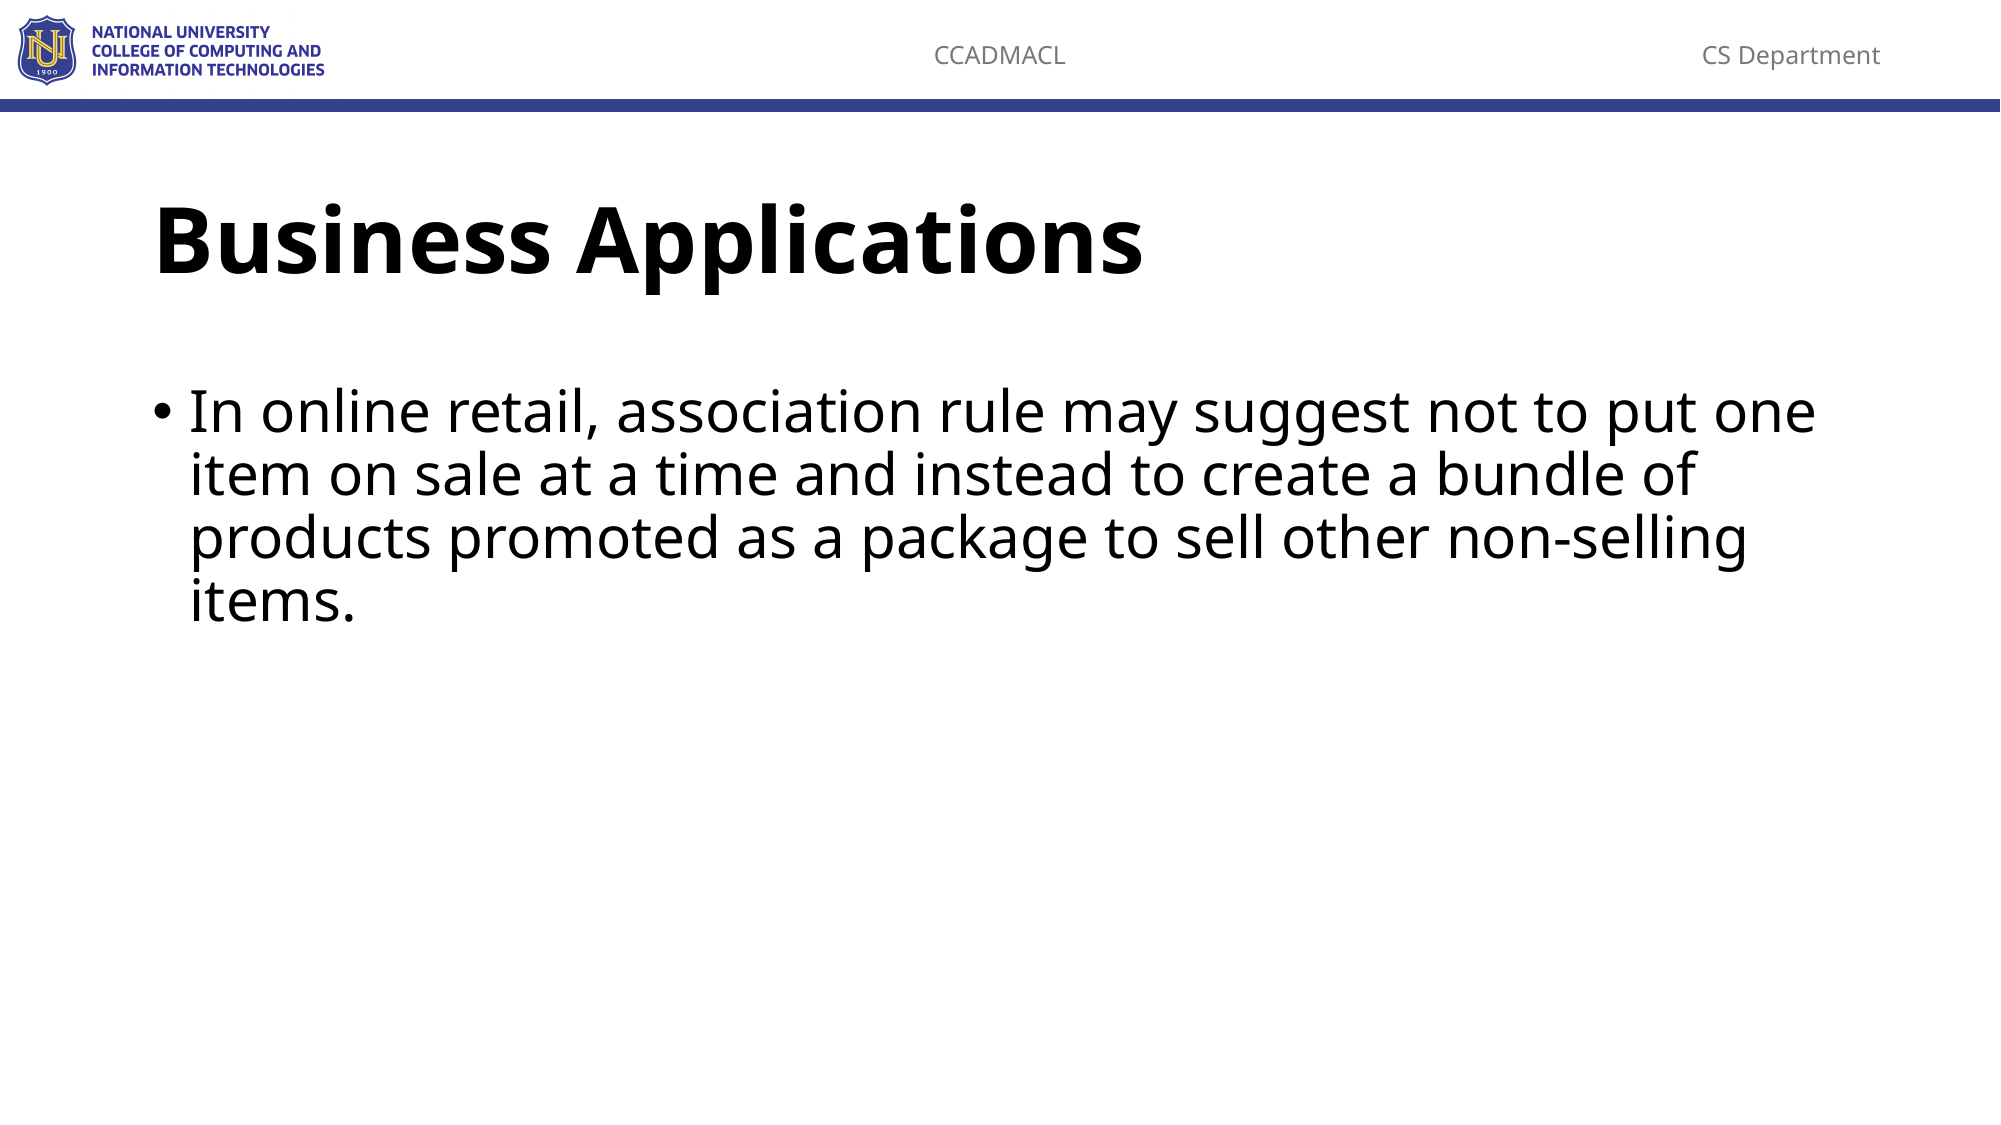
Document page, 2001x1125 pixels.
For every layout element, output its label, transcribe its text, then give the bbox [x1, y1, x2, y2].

picture [0, 0, 337, 99]
list In online retail, association rule may suggest not to put one item on sale at a time and instead to create a bundle of products promoted as a package to sell other non-selling items. [137, 375, 1863, 1089]
title Business Applications [137, 135, 1863, 353]
